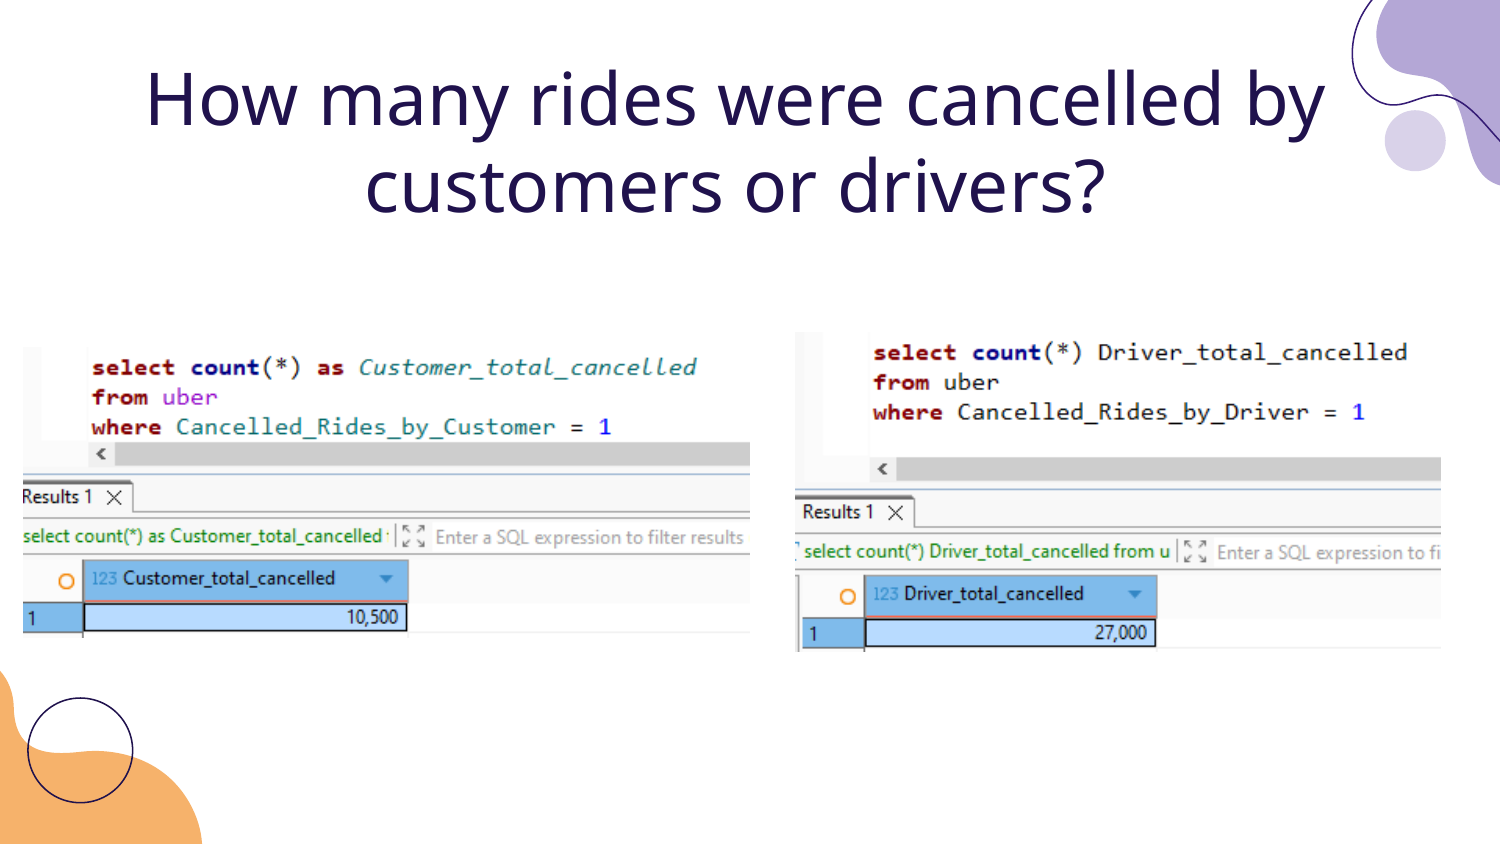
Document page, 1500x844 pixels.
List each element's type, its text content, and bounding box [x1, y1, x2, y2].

title How many rides were cancelled by customers or drivers? [103, 37, 1368, 126]
picture [794, 332, 1441, 652]
picture [23, 346, 751, 638]
